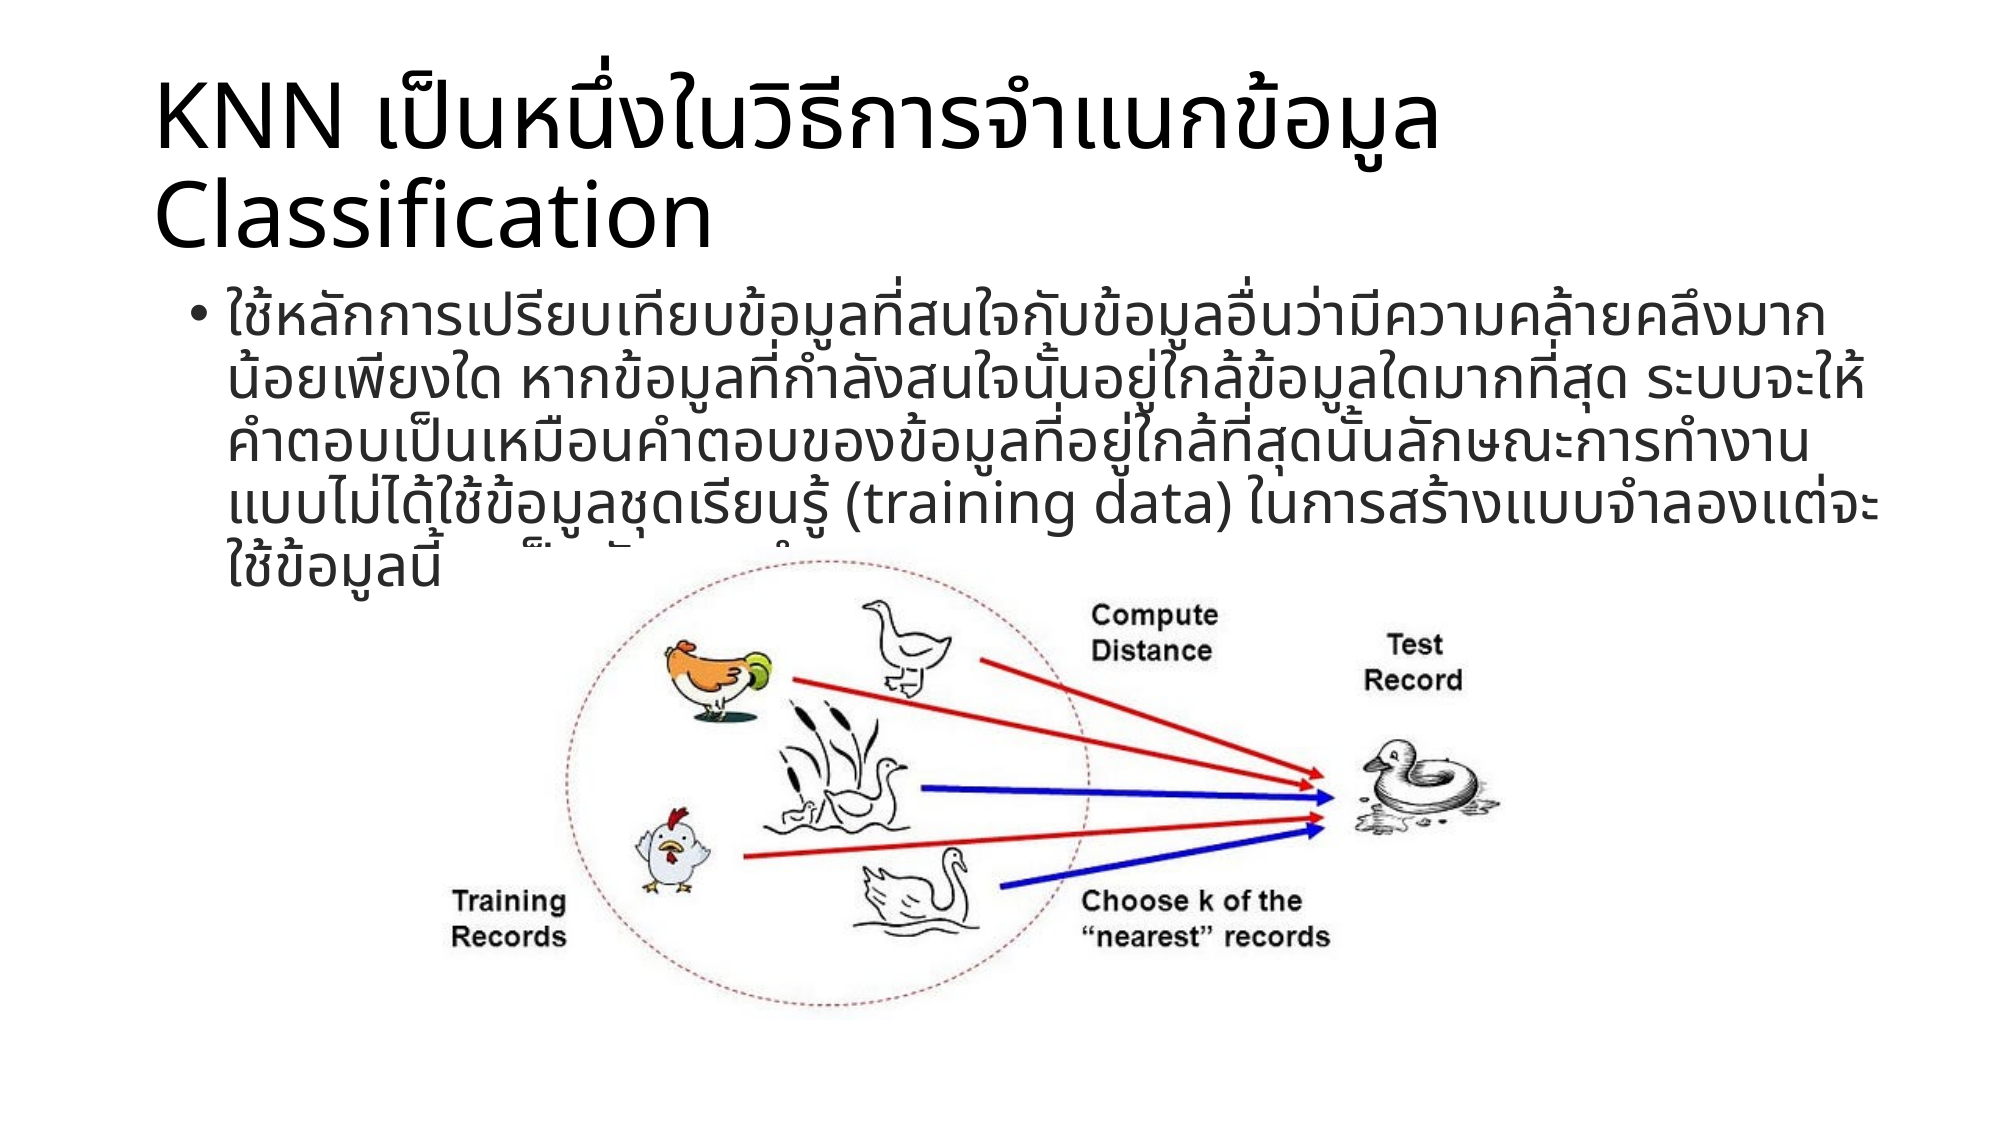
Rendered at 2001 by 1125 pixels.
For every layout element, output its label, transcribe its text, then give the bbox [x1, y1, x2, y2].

picture [442, 547, 1537, 1020]
list ใช้หลักการเปรียบเทียบข้อมูลที่สนใจกับข้อมูลอื่นว่ามีความคล้ายคลึงมากน้อยเพียงใด หากข้อมูลที่กำลังสนใจนั้นอยู่ใกล้ข้อมูลใดมากที่สุด ระบบจะให้คำตอบเป็นเหมือนคำตอบของข้อมูลที่อยู่ใกล้ที่สุดนั้นลักษณะการทำงานแบบไม่ได้ใช้ข้อมูลชุดเรียนรู้ (training data) ในการสร้างแบบจำลองแต่จะใช้ข้อมูลนี้มาเป็นตัวแบบจำลองเลย [174, 277, 1899, 992]
title KNN เป็นหนึ่งในวิธีการจำแนกข้อมูล Classification [137, 59, 1863, 278]
